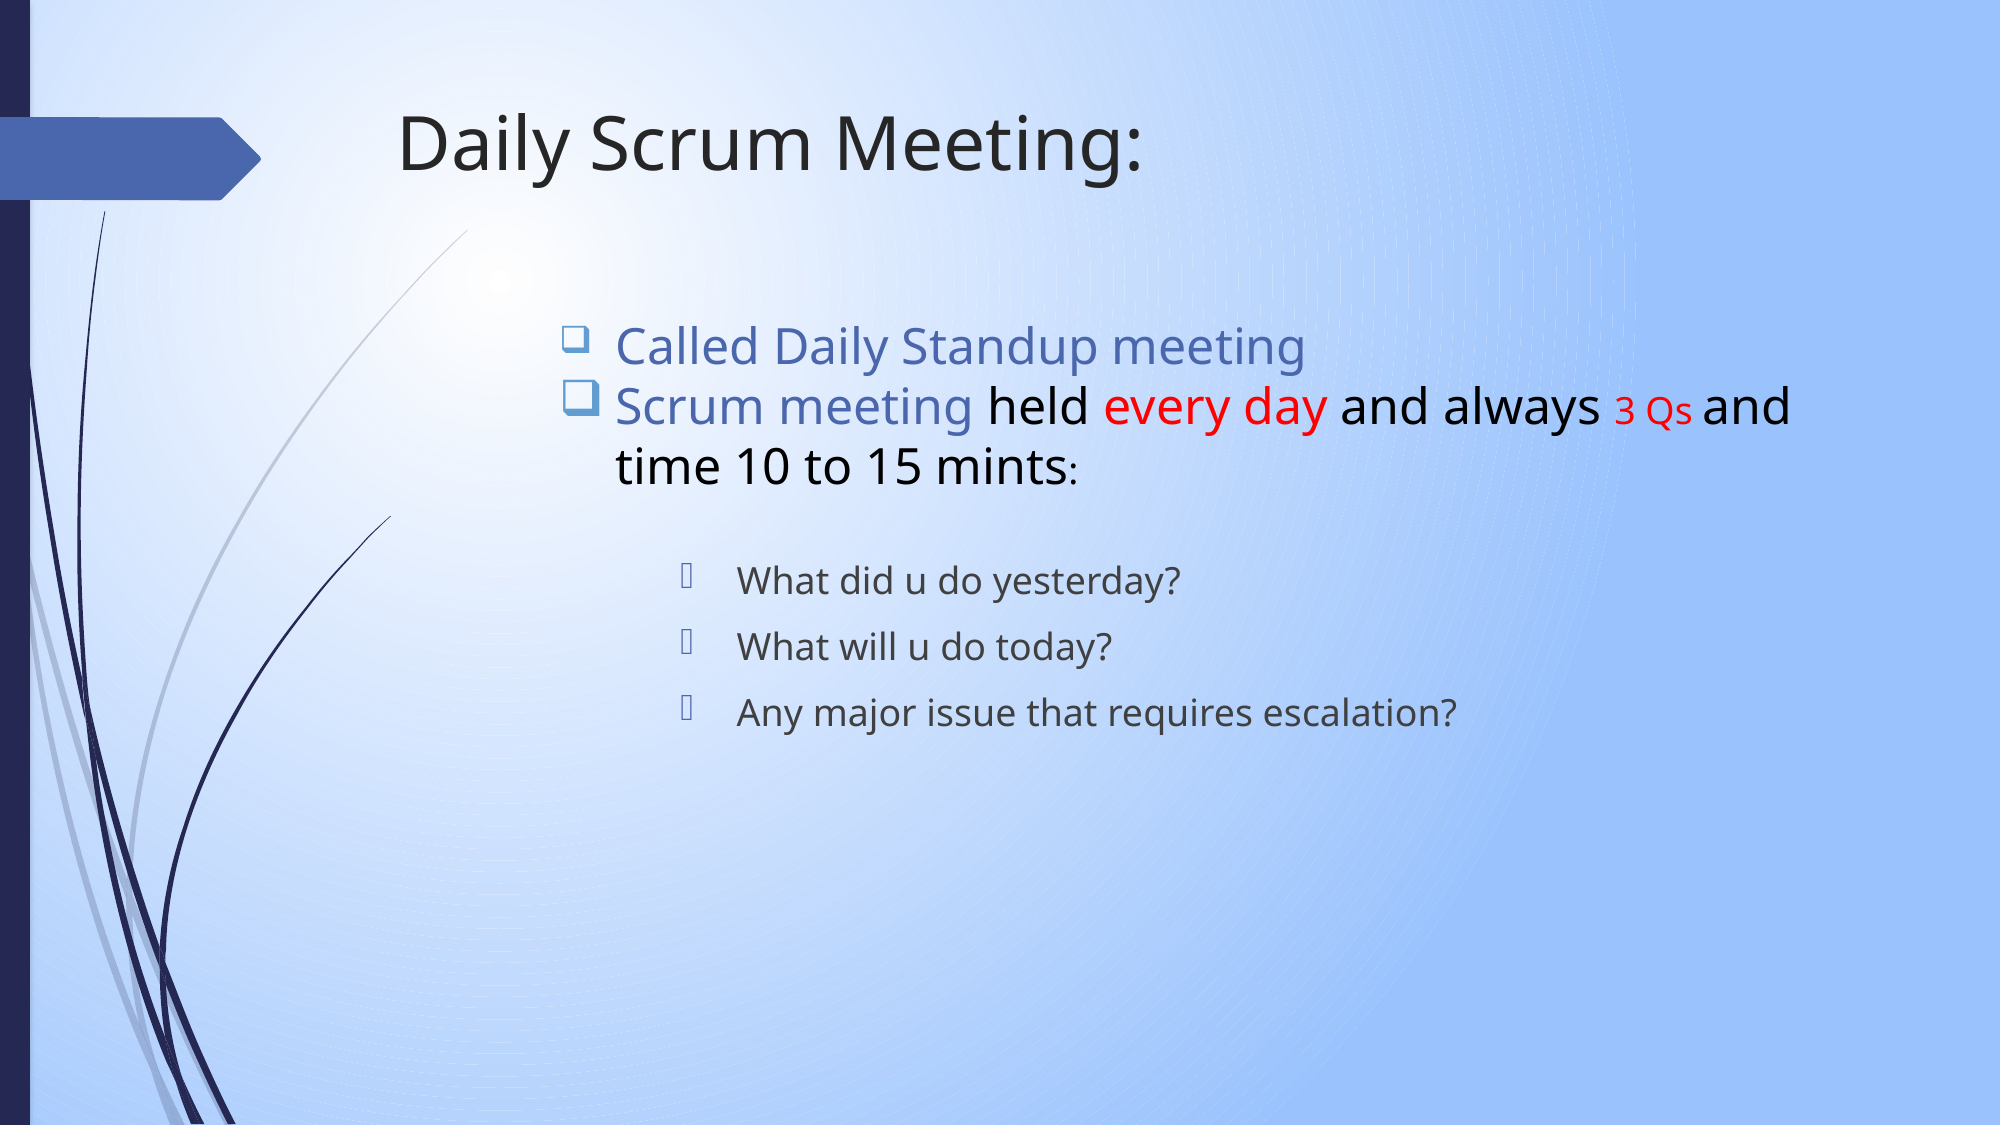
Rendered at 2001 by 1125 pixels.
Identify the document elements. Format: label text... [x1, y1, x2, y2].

text_box Called Daily Standup meeting Scrum meeting held every day and always 3 Qs and time 10 to 15 mints: [544, 307, 1837, 502]
title Daily Scrum Meeting: [362, 87, 1713, 225]
list What did u do yesterday? What will u do today? Any major issue that requires escalation? [665, 549, 1766, 850]
